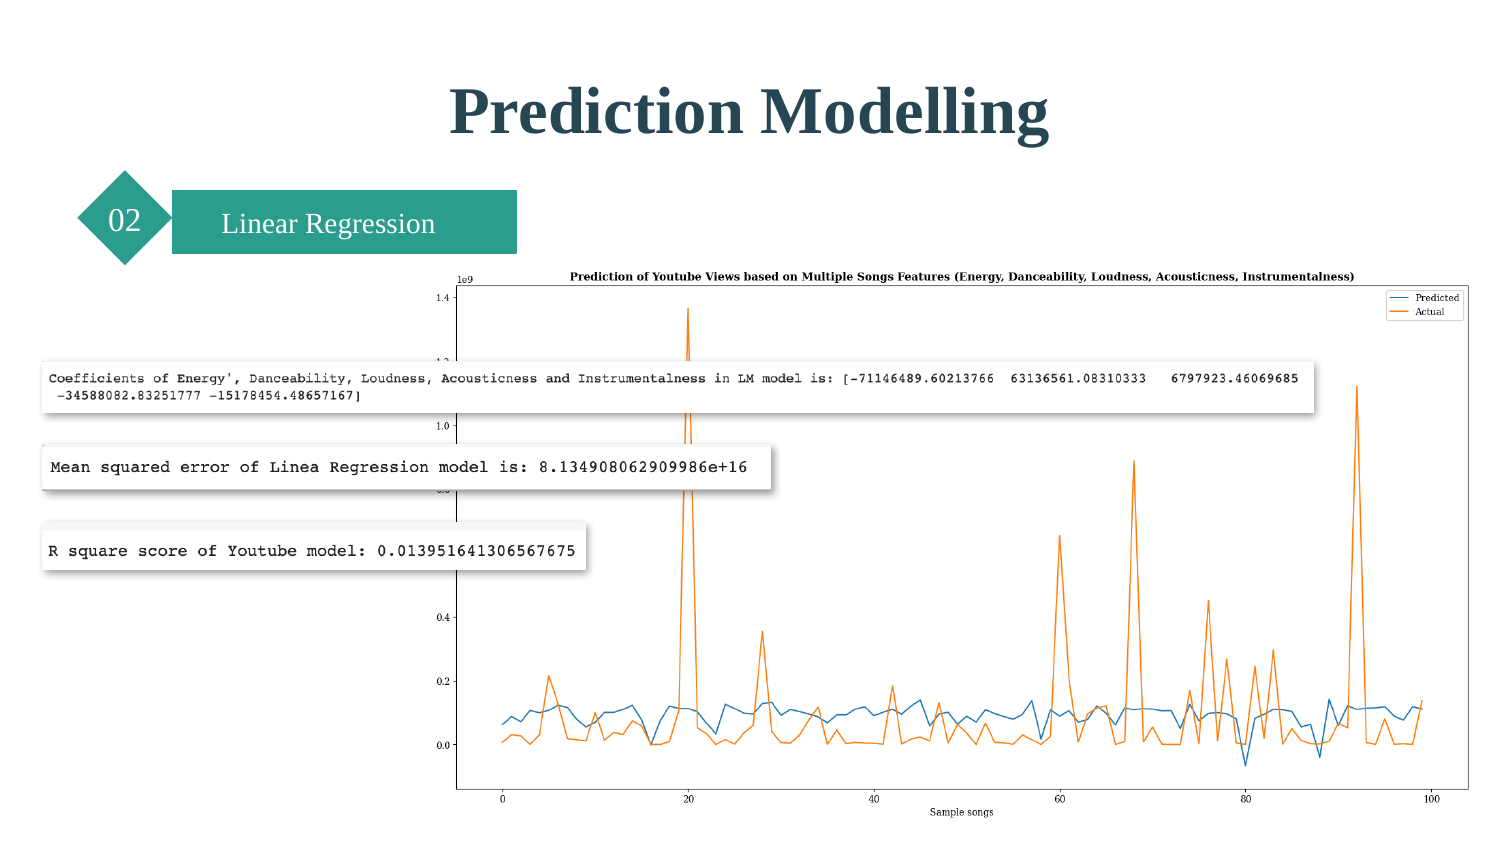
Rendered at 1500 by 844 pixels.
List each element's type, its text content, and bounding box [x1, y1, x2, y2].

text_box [74, 182, 176, 254]
text_box Linear Regression [202, 200, 456, 243]
text_box [179, 190, 517, 253]
title Prediction Modelling [75, 67, 1425, 147]
picture [41, 265, 1474, 823]
